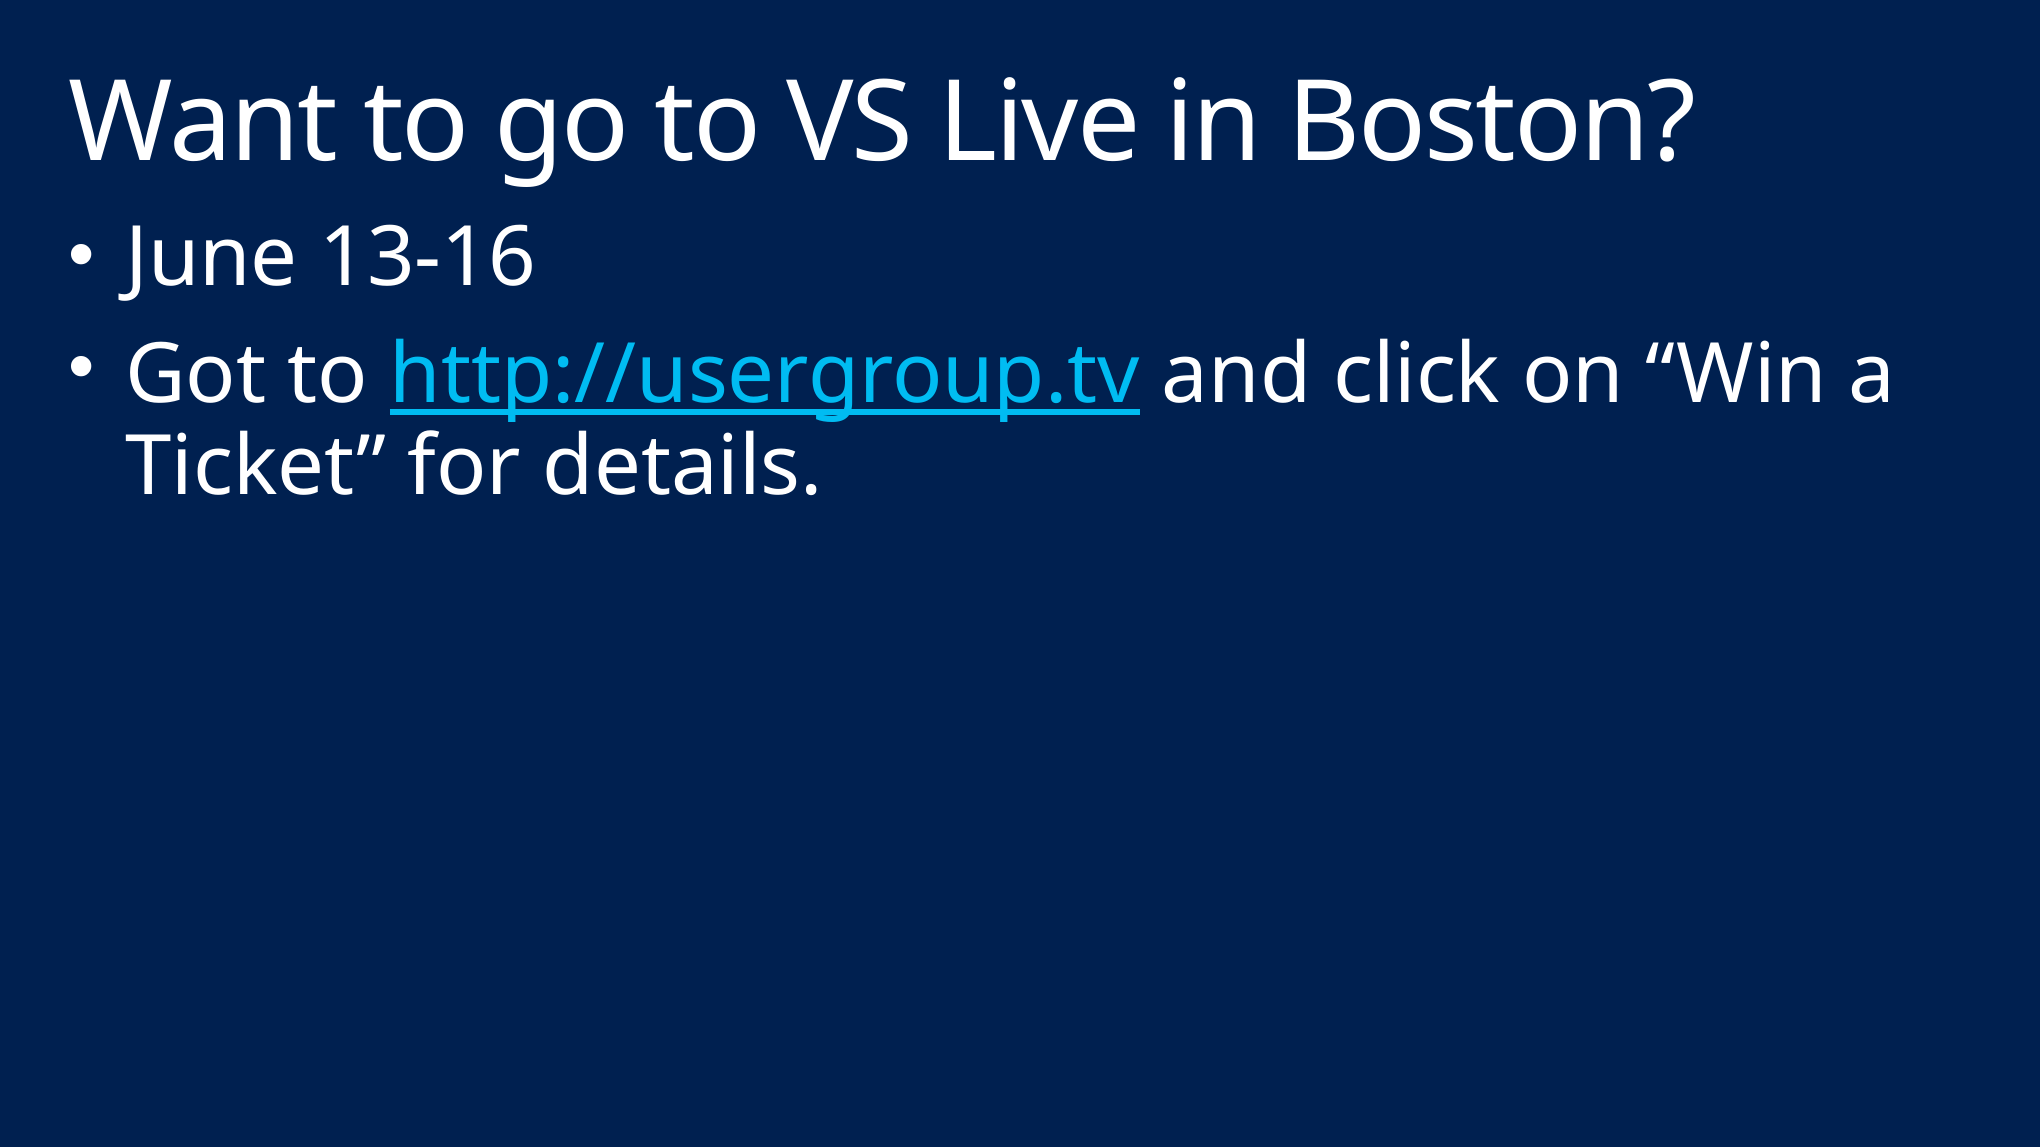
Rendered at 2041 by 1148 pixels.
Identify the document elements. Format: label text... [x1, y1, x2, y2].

title Want to go to VS Live in Boston? [45, 48, 1996, 199]
list June 13-16 Got to http://usergroup.tv and click on “Win a Ticket” for details. [45, 199, 1996, 745]
